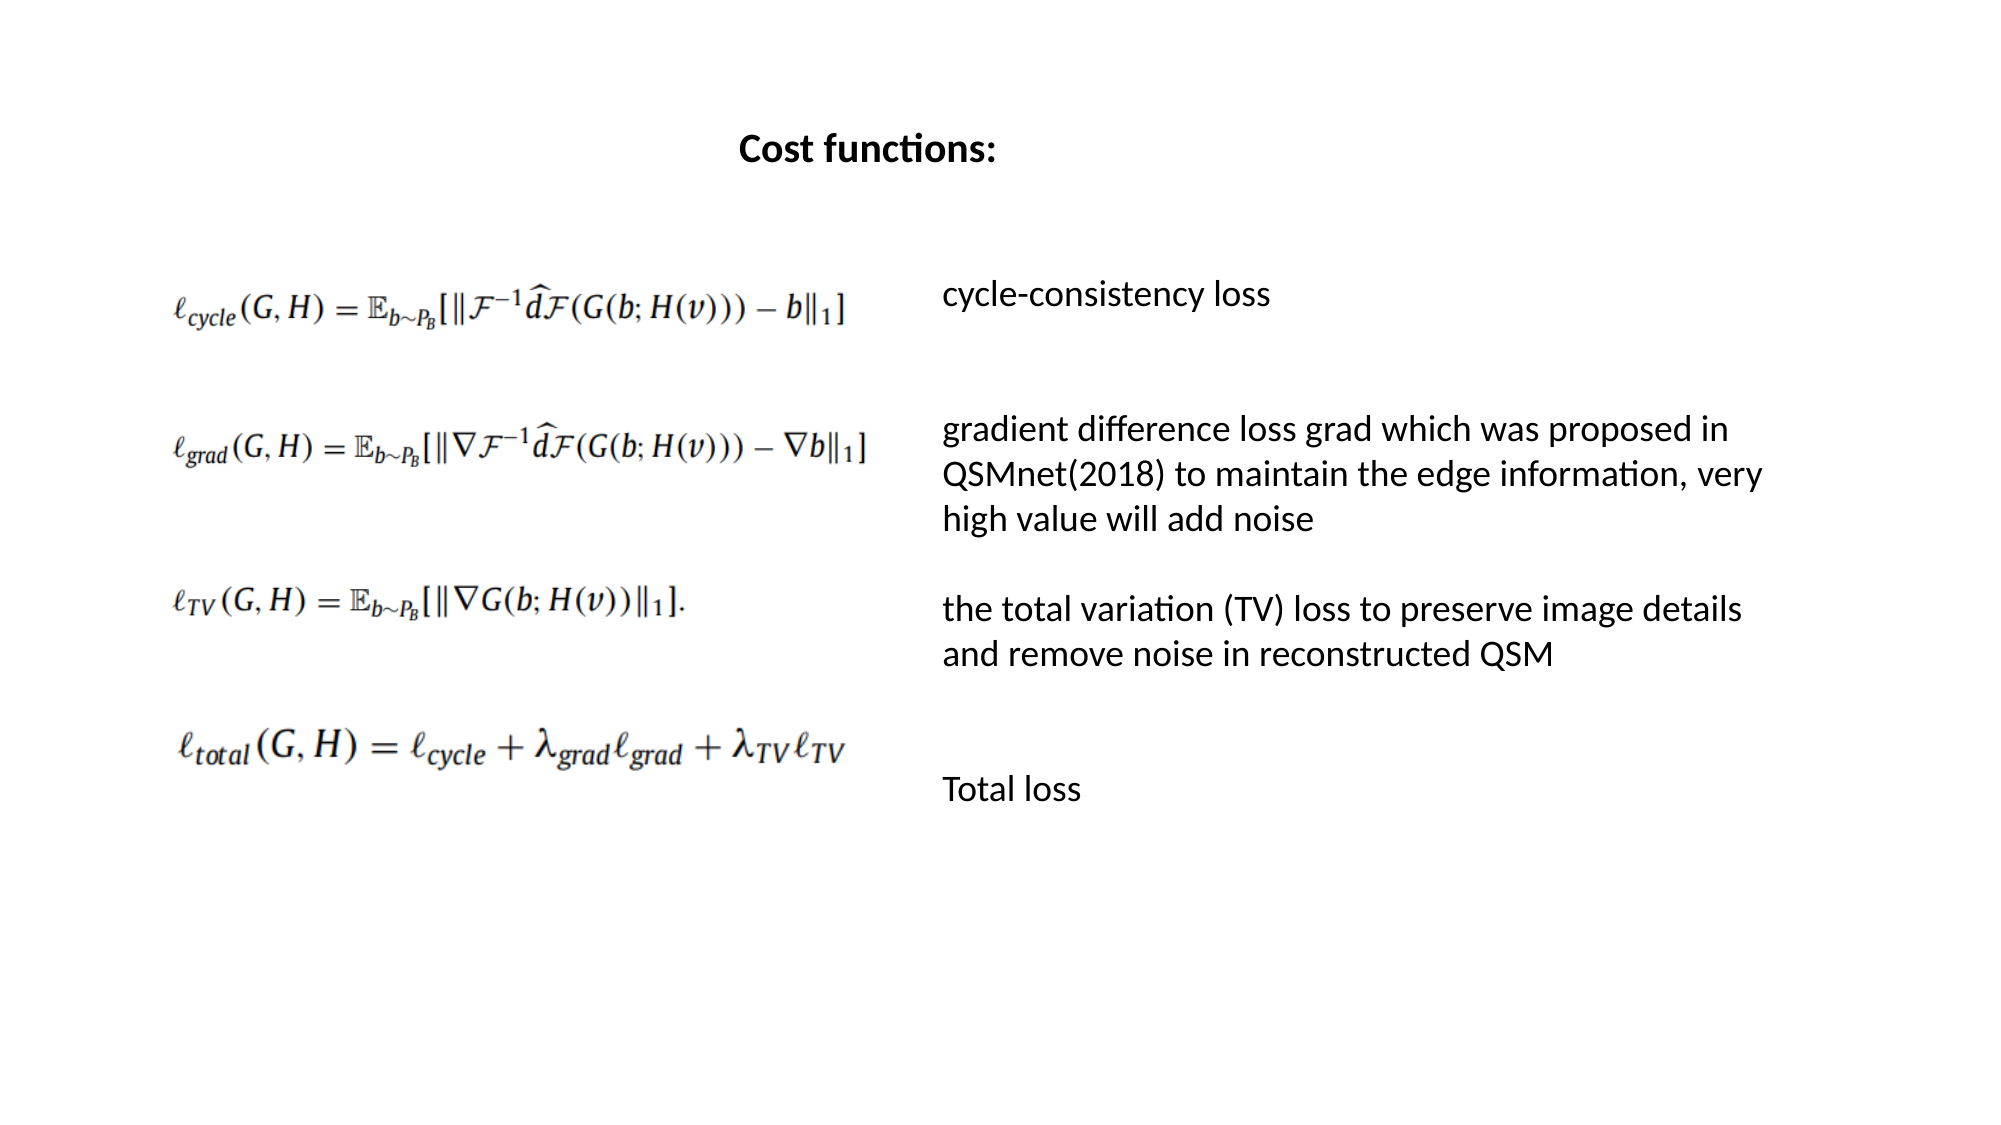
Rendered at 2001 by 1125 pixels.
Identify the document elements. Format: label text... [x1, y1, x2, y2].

picture [149, 573, 701, 638]
picture [159, 280, 892, 350]
text_box Cost functions: [724, 113, 1080, 179]
text_box cycle-consistency loss gradient difference loss grad which was proposed in QSMnet(2018) to maintain the edge information, very high value will add noise the total variation (TV) loss to preserve image details and remove noise in reconstructed QSM Total loss [927, 261, 1810, 817]
picture [150, 707, 882, 786]
picture [159, 407, 892, 477]
